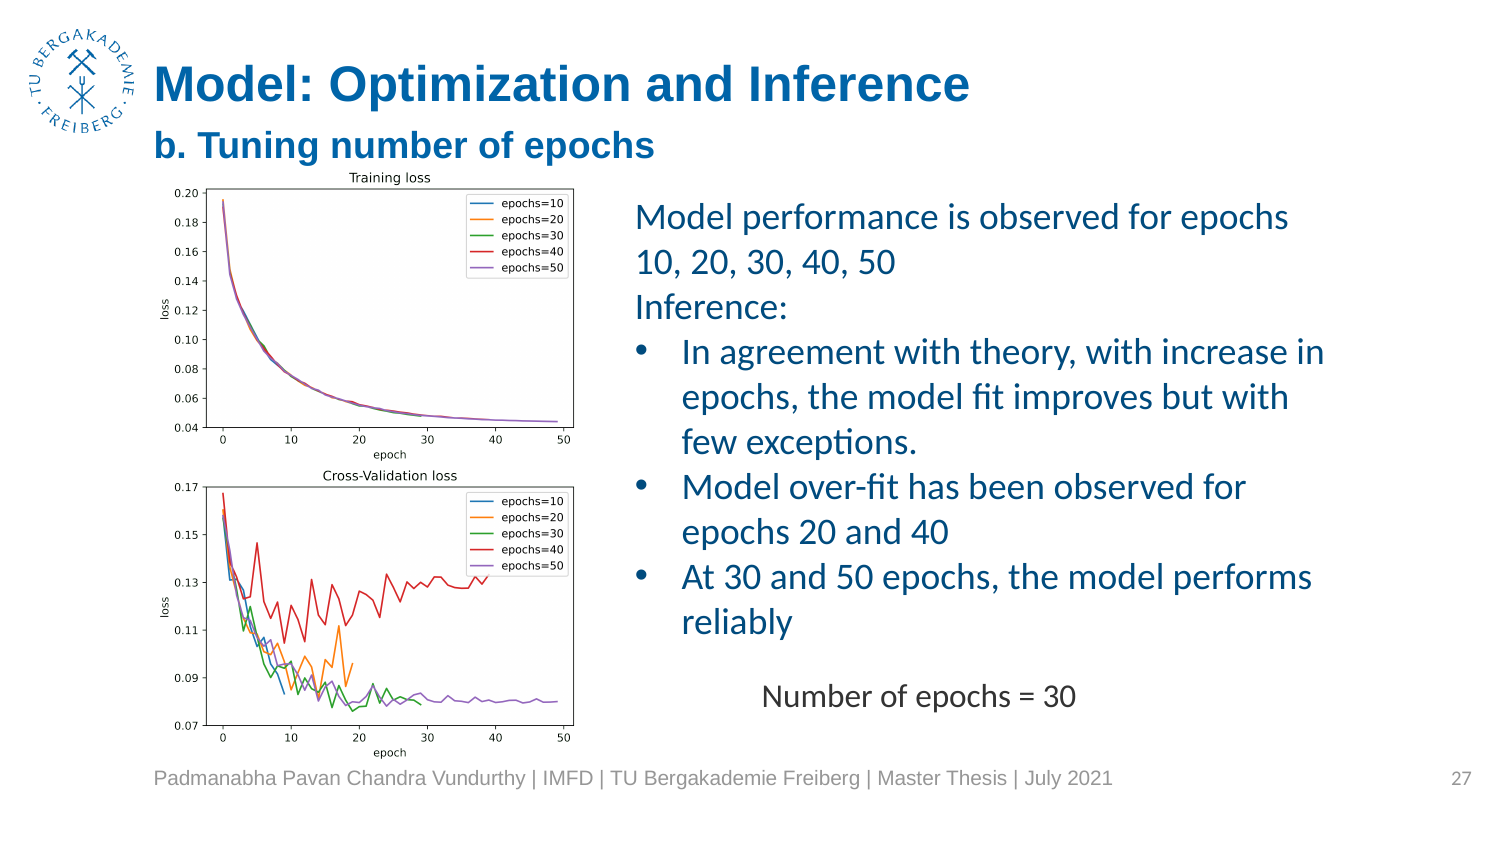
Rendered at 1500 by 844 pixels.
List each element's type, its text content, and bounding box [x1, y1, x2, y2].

footer Padmanabha Pavan Chandra Vundurthy | IMFD | TU Bergakademie Freiberg | Master Thesis | July 2021 [153, 764, 1353, 824]
text_box Model performance is observed for epochs 10, 20, 30, 40, 50 Inference: In agreement with theory, with increase in epochs, the model fit improves but with few exceptions. Model over-fit has been observed for epochs 20 and 40 At 30 and 50 epochs, the model performs reliably [625, 184, 1347, 650]
slide_number 27 [1352, 764, 1473, 825]
picture [29, 29, 134, 133]
picture [147, 448, 621, 765]
text_box Number of epochs = 30 [746, 666, 1105, 722]
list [147, 150, 621, 448]
title Model: Optimization and Inference [153, 29, 1353, 121]
list b. Tuning number of epochs [153, 121, 1353, 192]
